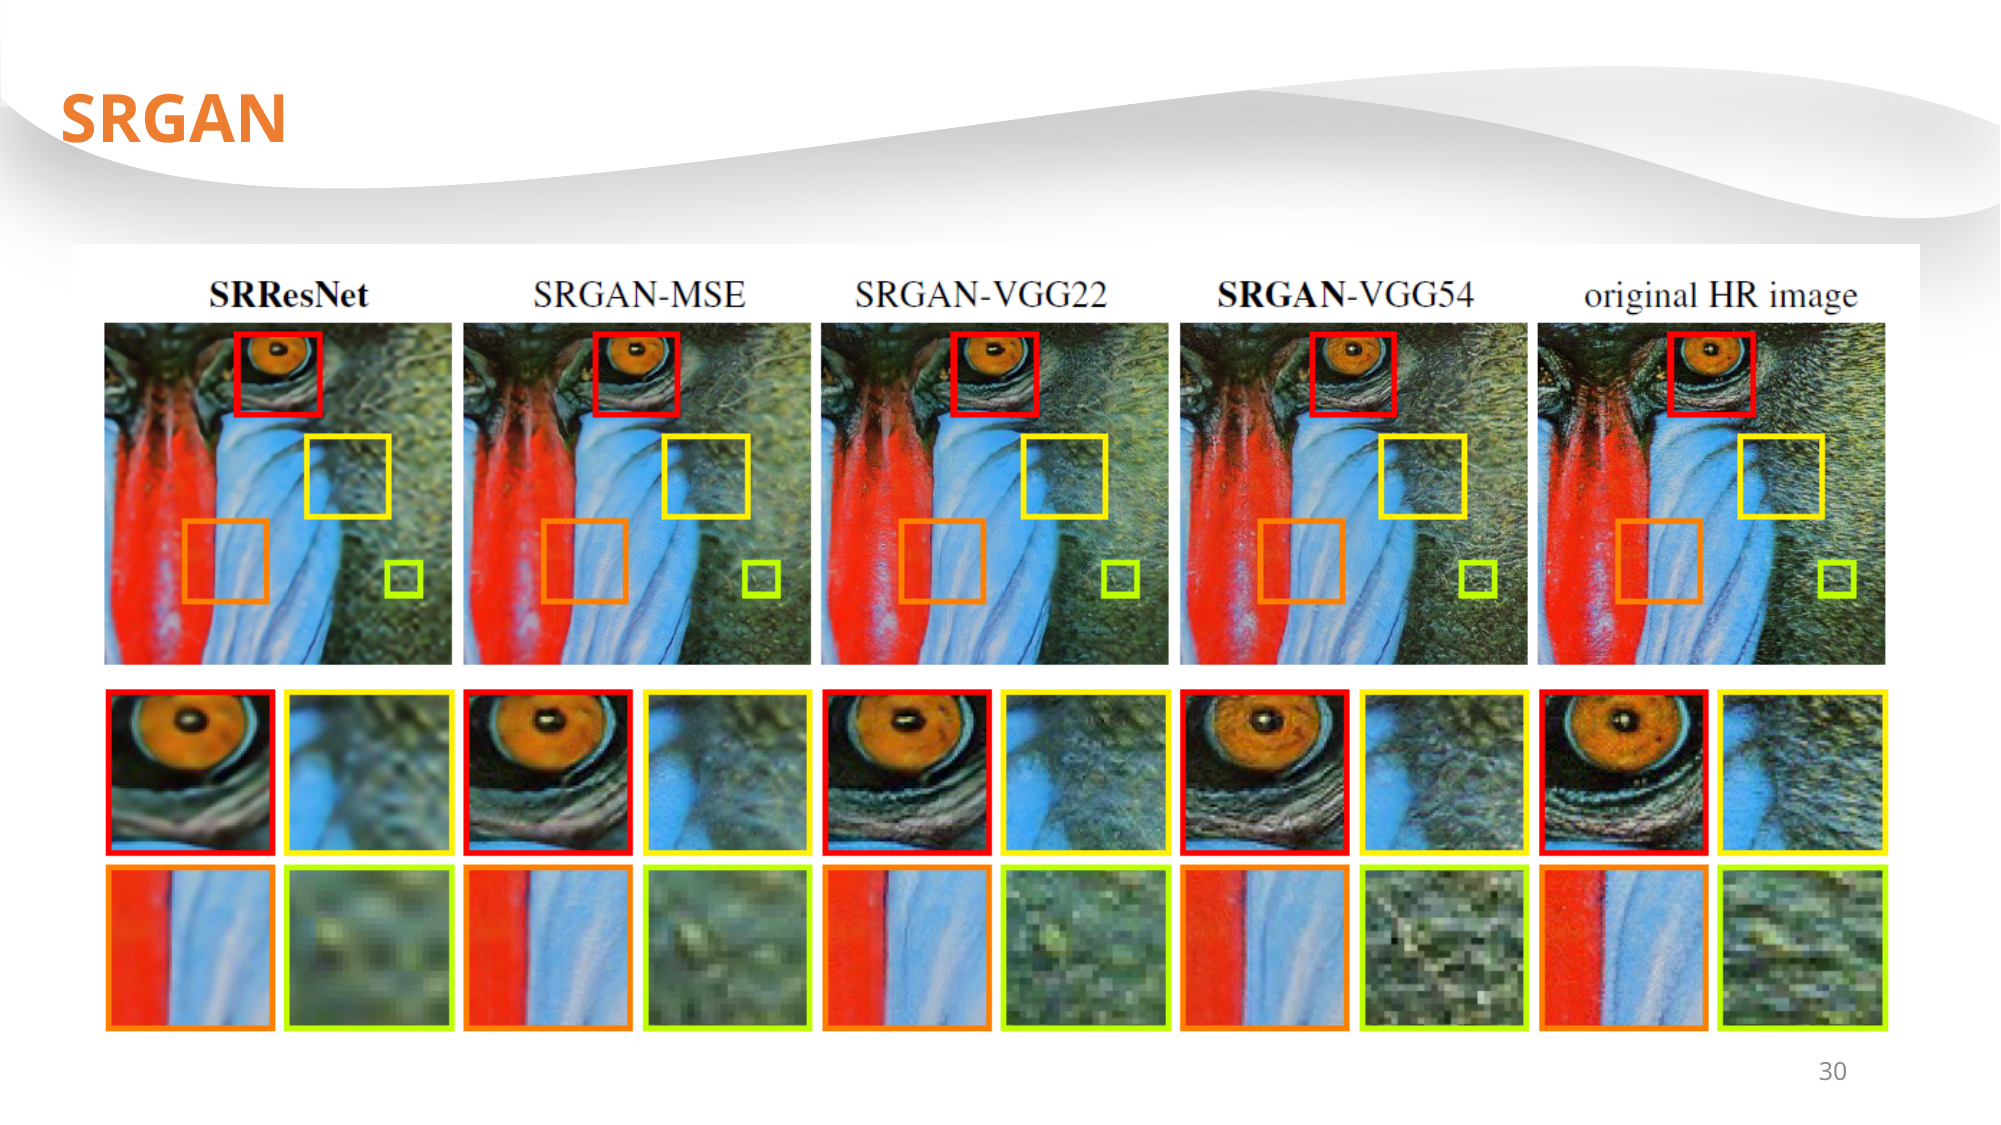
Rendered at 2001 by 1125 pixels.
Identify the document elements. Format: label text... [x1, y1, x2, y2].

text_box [0, 0, 2000, 219]
picture [72, 244, 1920, 1053]
slide_number 30 [1412, 1053, 1863, 1103]
